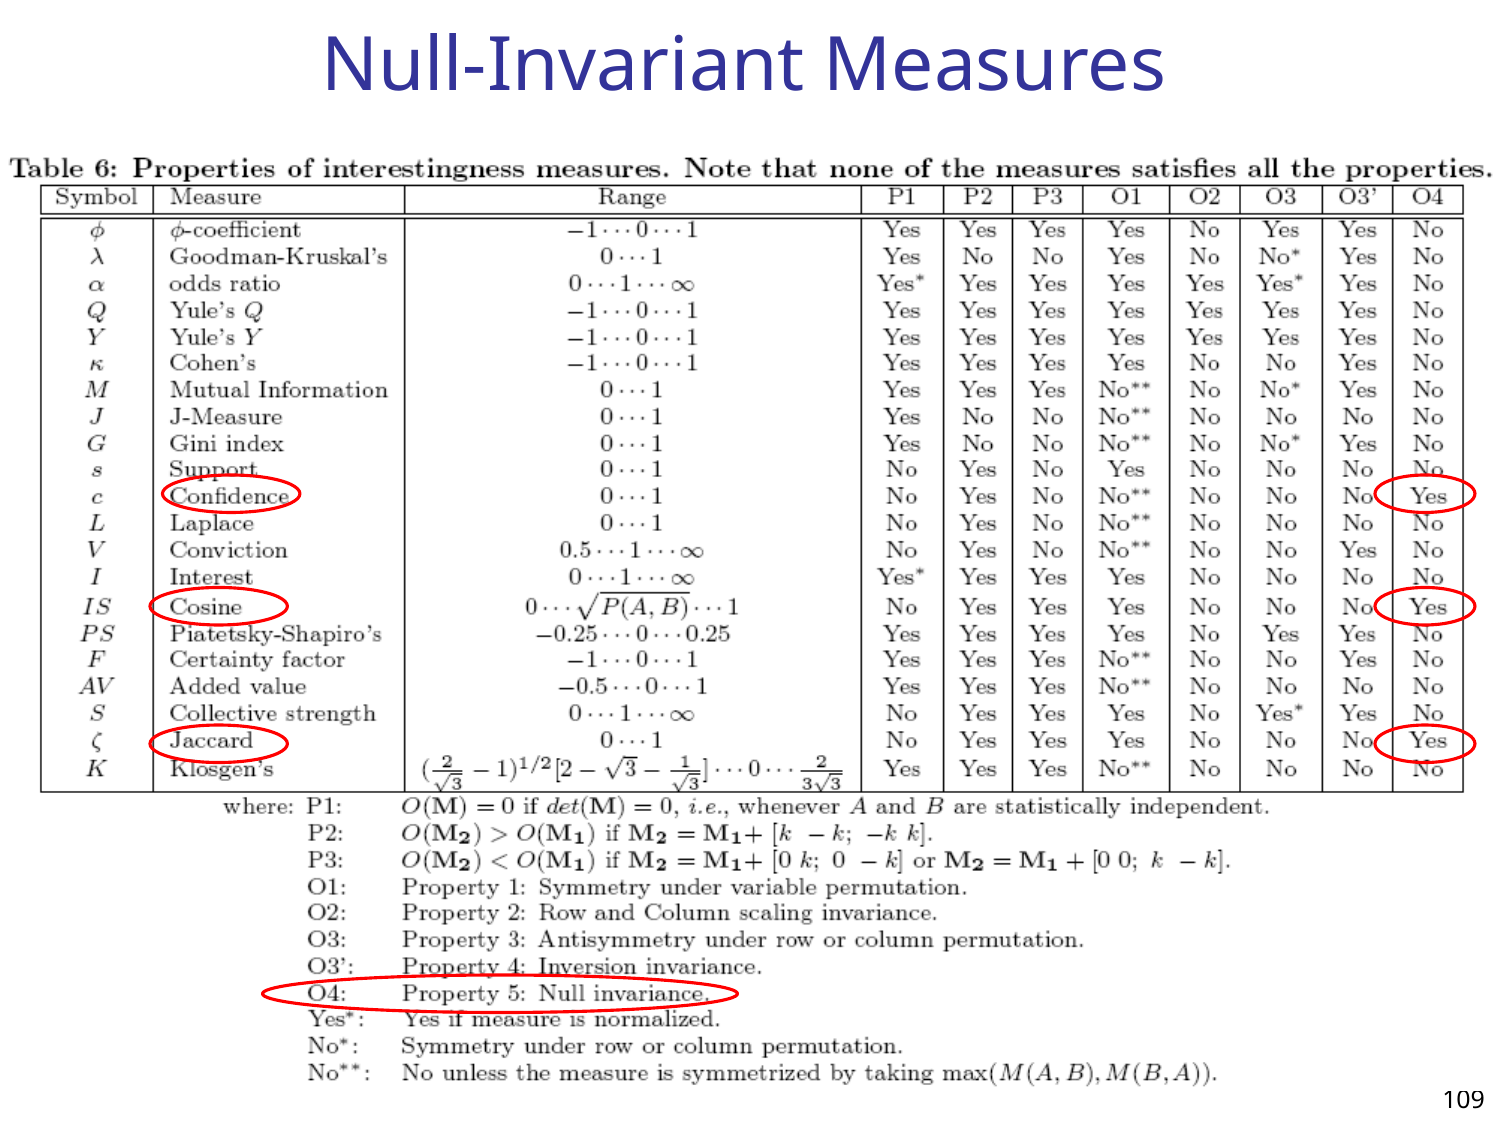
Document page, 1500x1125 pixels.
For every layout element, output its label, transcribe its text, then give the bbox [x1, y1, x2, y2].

slide_number 109 [1187, 1099, 1500, 1125]
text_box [0, 137, 1500, 1092]
title Null-Invariant Measures [62, 12, 1425, 113]
